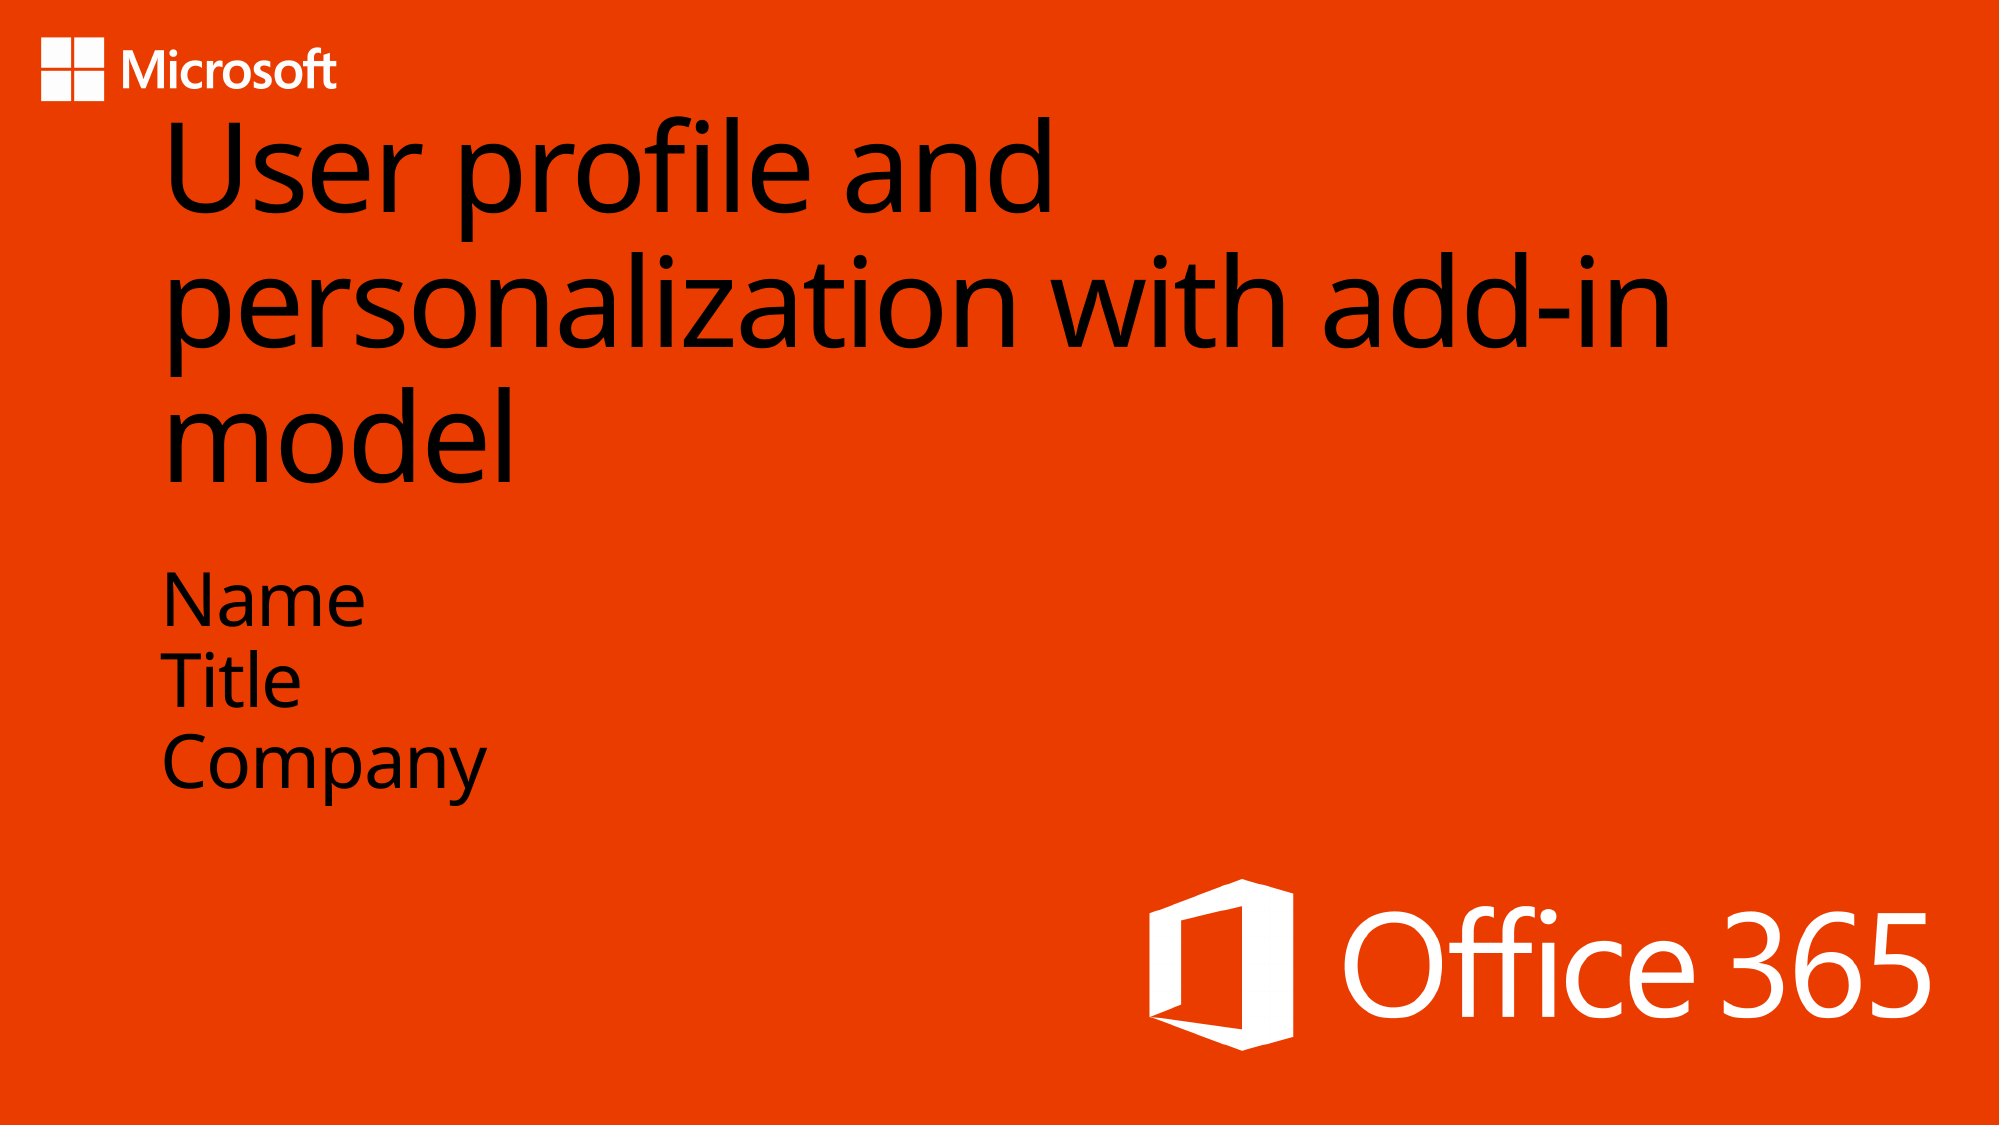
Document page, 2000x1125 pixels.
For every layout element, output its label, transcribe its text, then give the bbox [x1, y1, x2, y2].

title User profile and personalization with add-in model [160, 346, 1840, 510]
picture [0, 0, 377, 139]
picture [1075, 804, 2000, 1125]
list Name Title Company [160, 561, 1840, 644]
